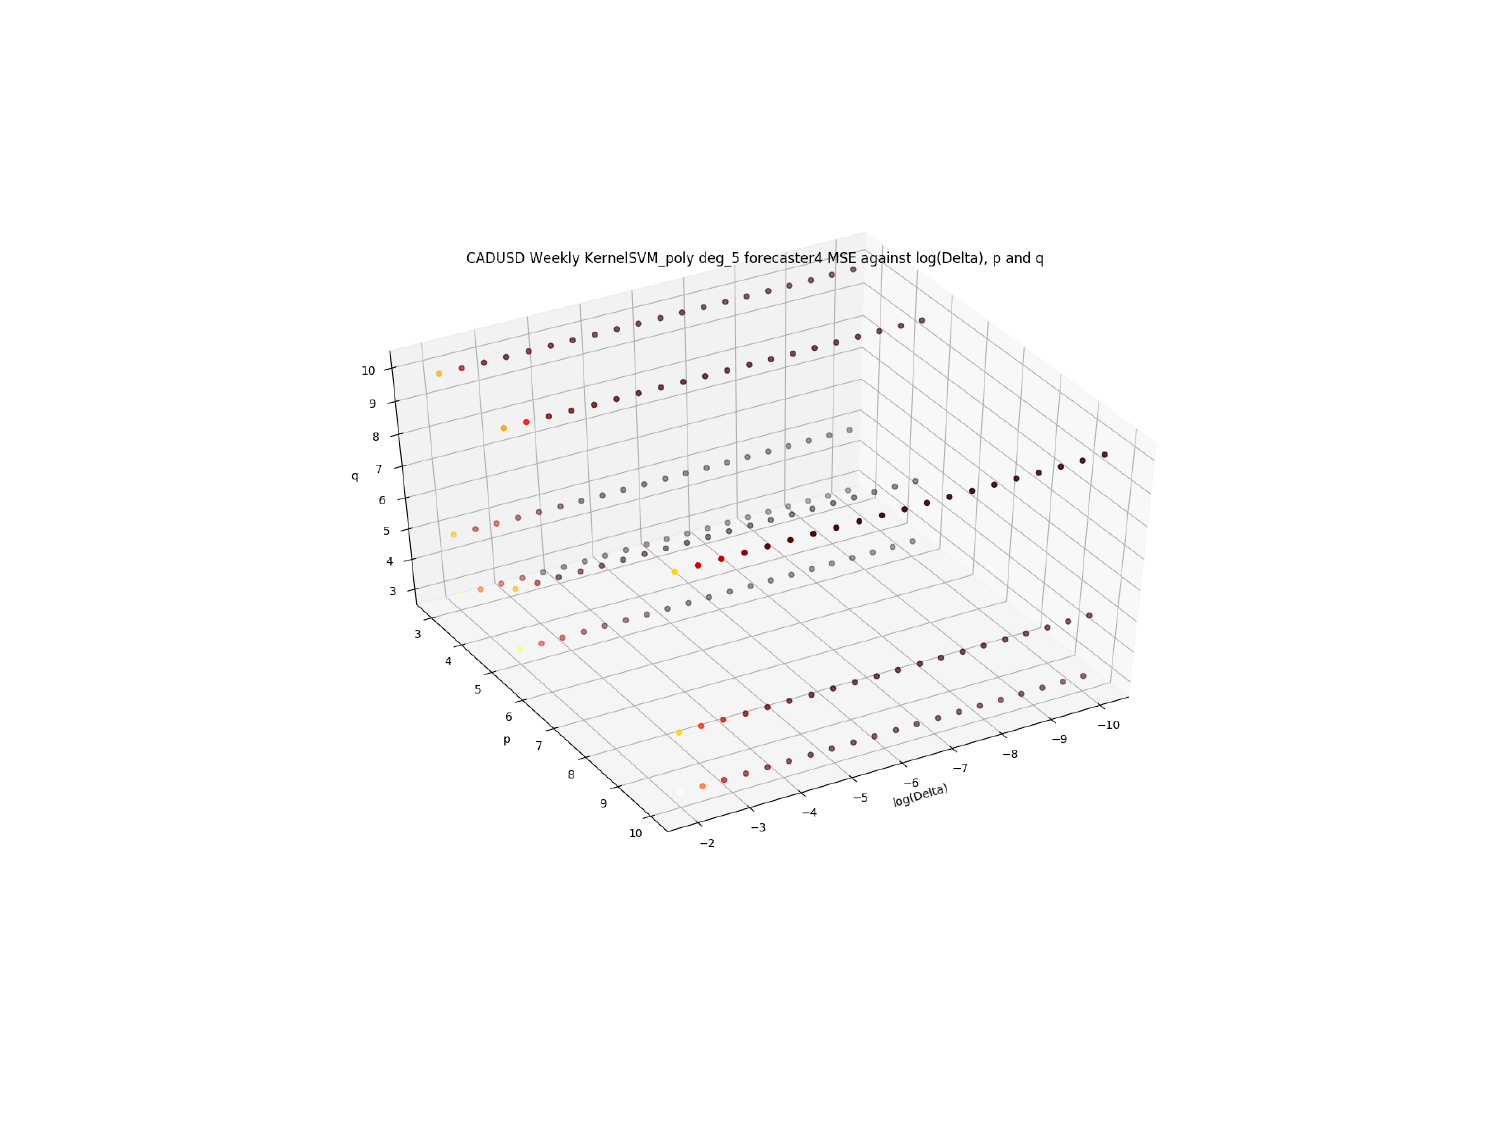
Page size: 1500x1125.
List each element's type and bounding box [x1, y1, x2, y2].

picture [119, 119, 1358, 946]
